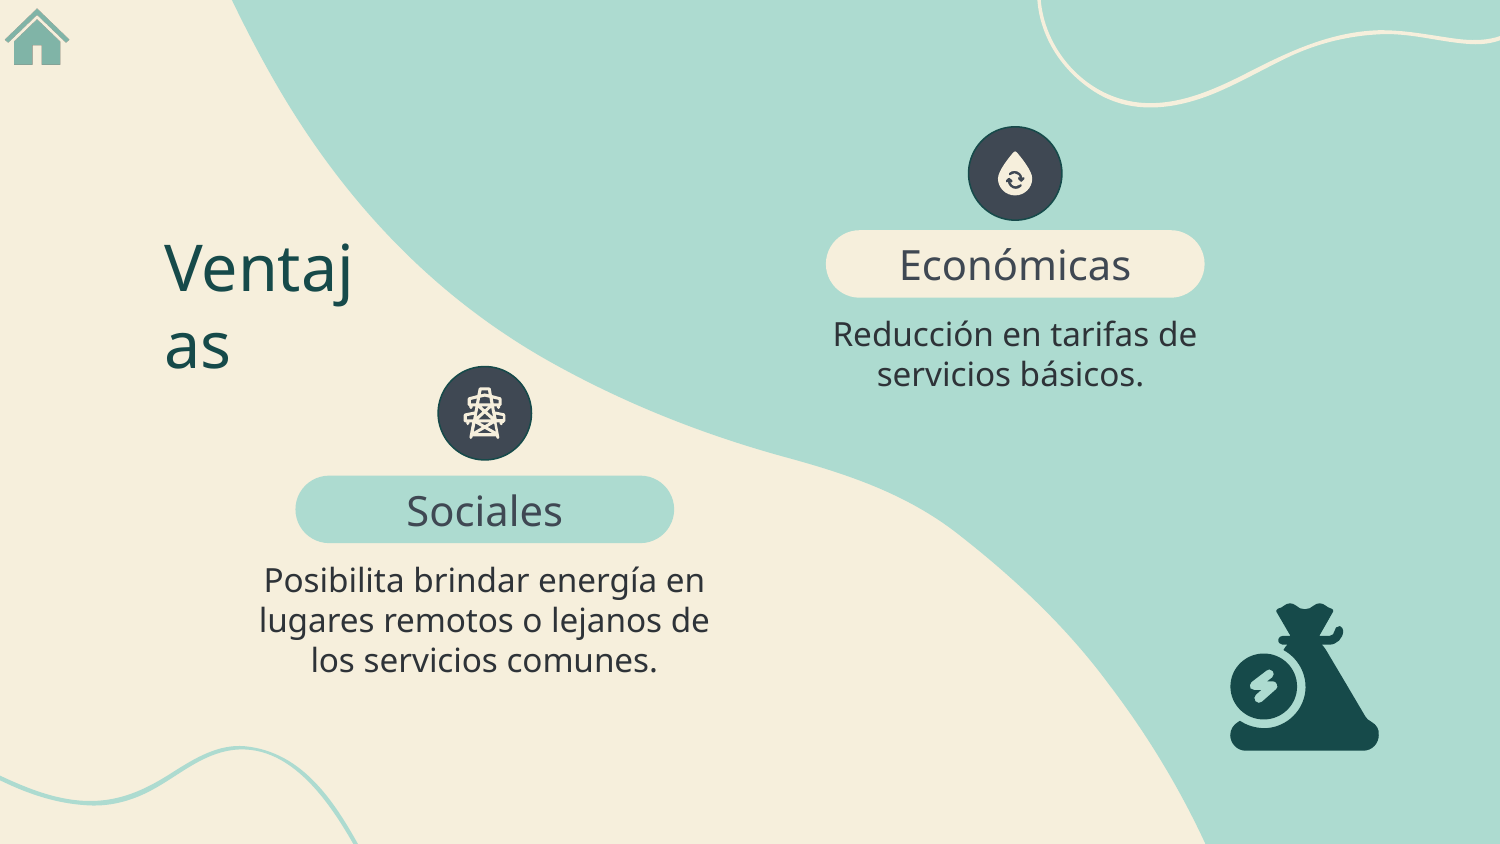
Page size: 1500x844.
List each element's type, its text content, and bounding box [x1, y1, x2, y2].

subtitle Económicas [777, 231, 1253, 297]
subtitle Posibilita brindar energía en lugares remotos o lejanos de los servicios comunes. [247, 558, 723, 730]
text_box [997, 151, 1033, 196]
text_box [1229, 603, 1380, 751]
text_box Ventajas [149, 219, 397, 390]
subtitle Reducción en tarifas de servicios básicos. [777, 313, 1253, 485]
picture [0, 0, 75, 75]
text_box [968, 126, 1062, 221]
title Sociales [247, 477, 723, 543]
text_box [438, 366, 532, 460]
text_box [463, 387, 506, 440]
